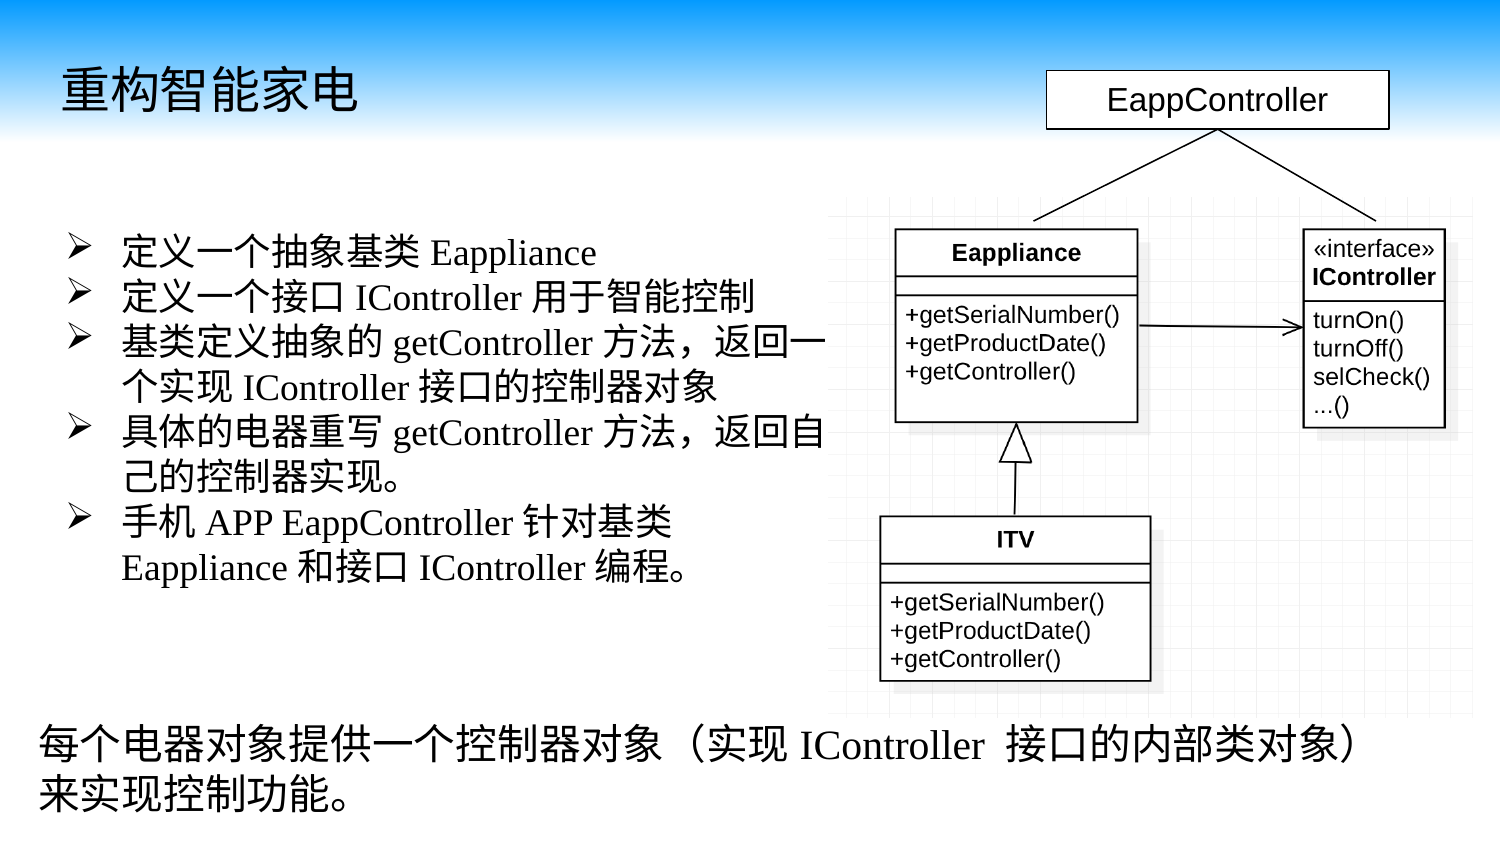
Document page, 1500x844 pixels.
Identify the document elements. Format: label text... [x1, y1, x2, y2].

picture [827, 197, 1473, 718]
text_box 定义一个抽象基类Eappliance 定义一个接口IController用于智能控制 基类定义抽象的getController方法，返回一个实现IController接口的控制器对象 具体的电器重写getController方法，返回自己的控制器实现。 手机APP EappController针对基类Eappliance和接口IController编程。 [50, 220, 822, 596]
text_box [1217, 128, 1377, 222]
text_box 重构智能家电 [45, 51, 1463, 126]
text_box EappController [1044, 69, 1391, 131]
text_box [1033, 128, 1216, 222]
text_box 每个电器对象提供一个控制器对象（实现IController 接口的内部类对象） 来实现控制功能。 [23, 710, 1397, 825]
